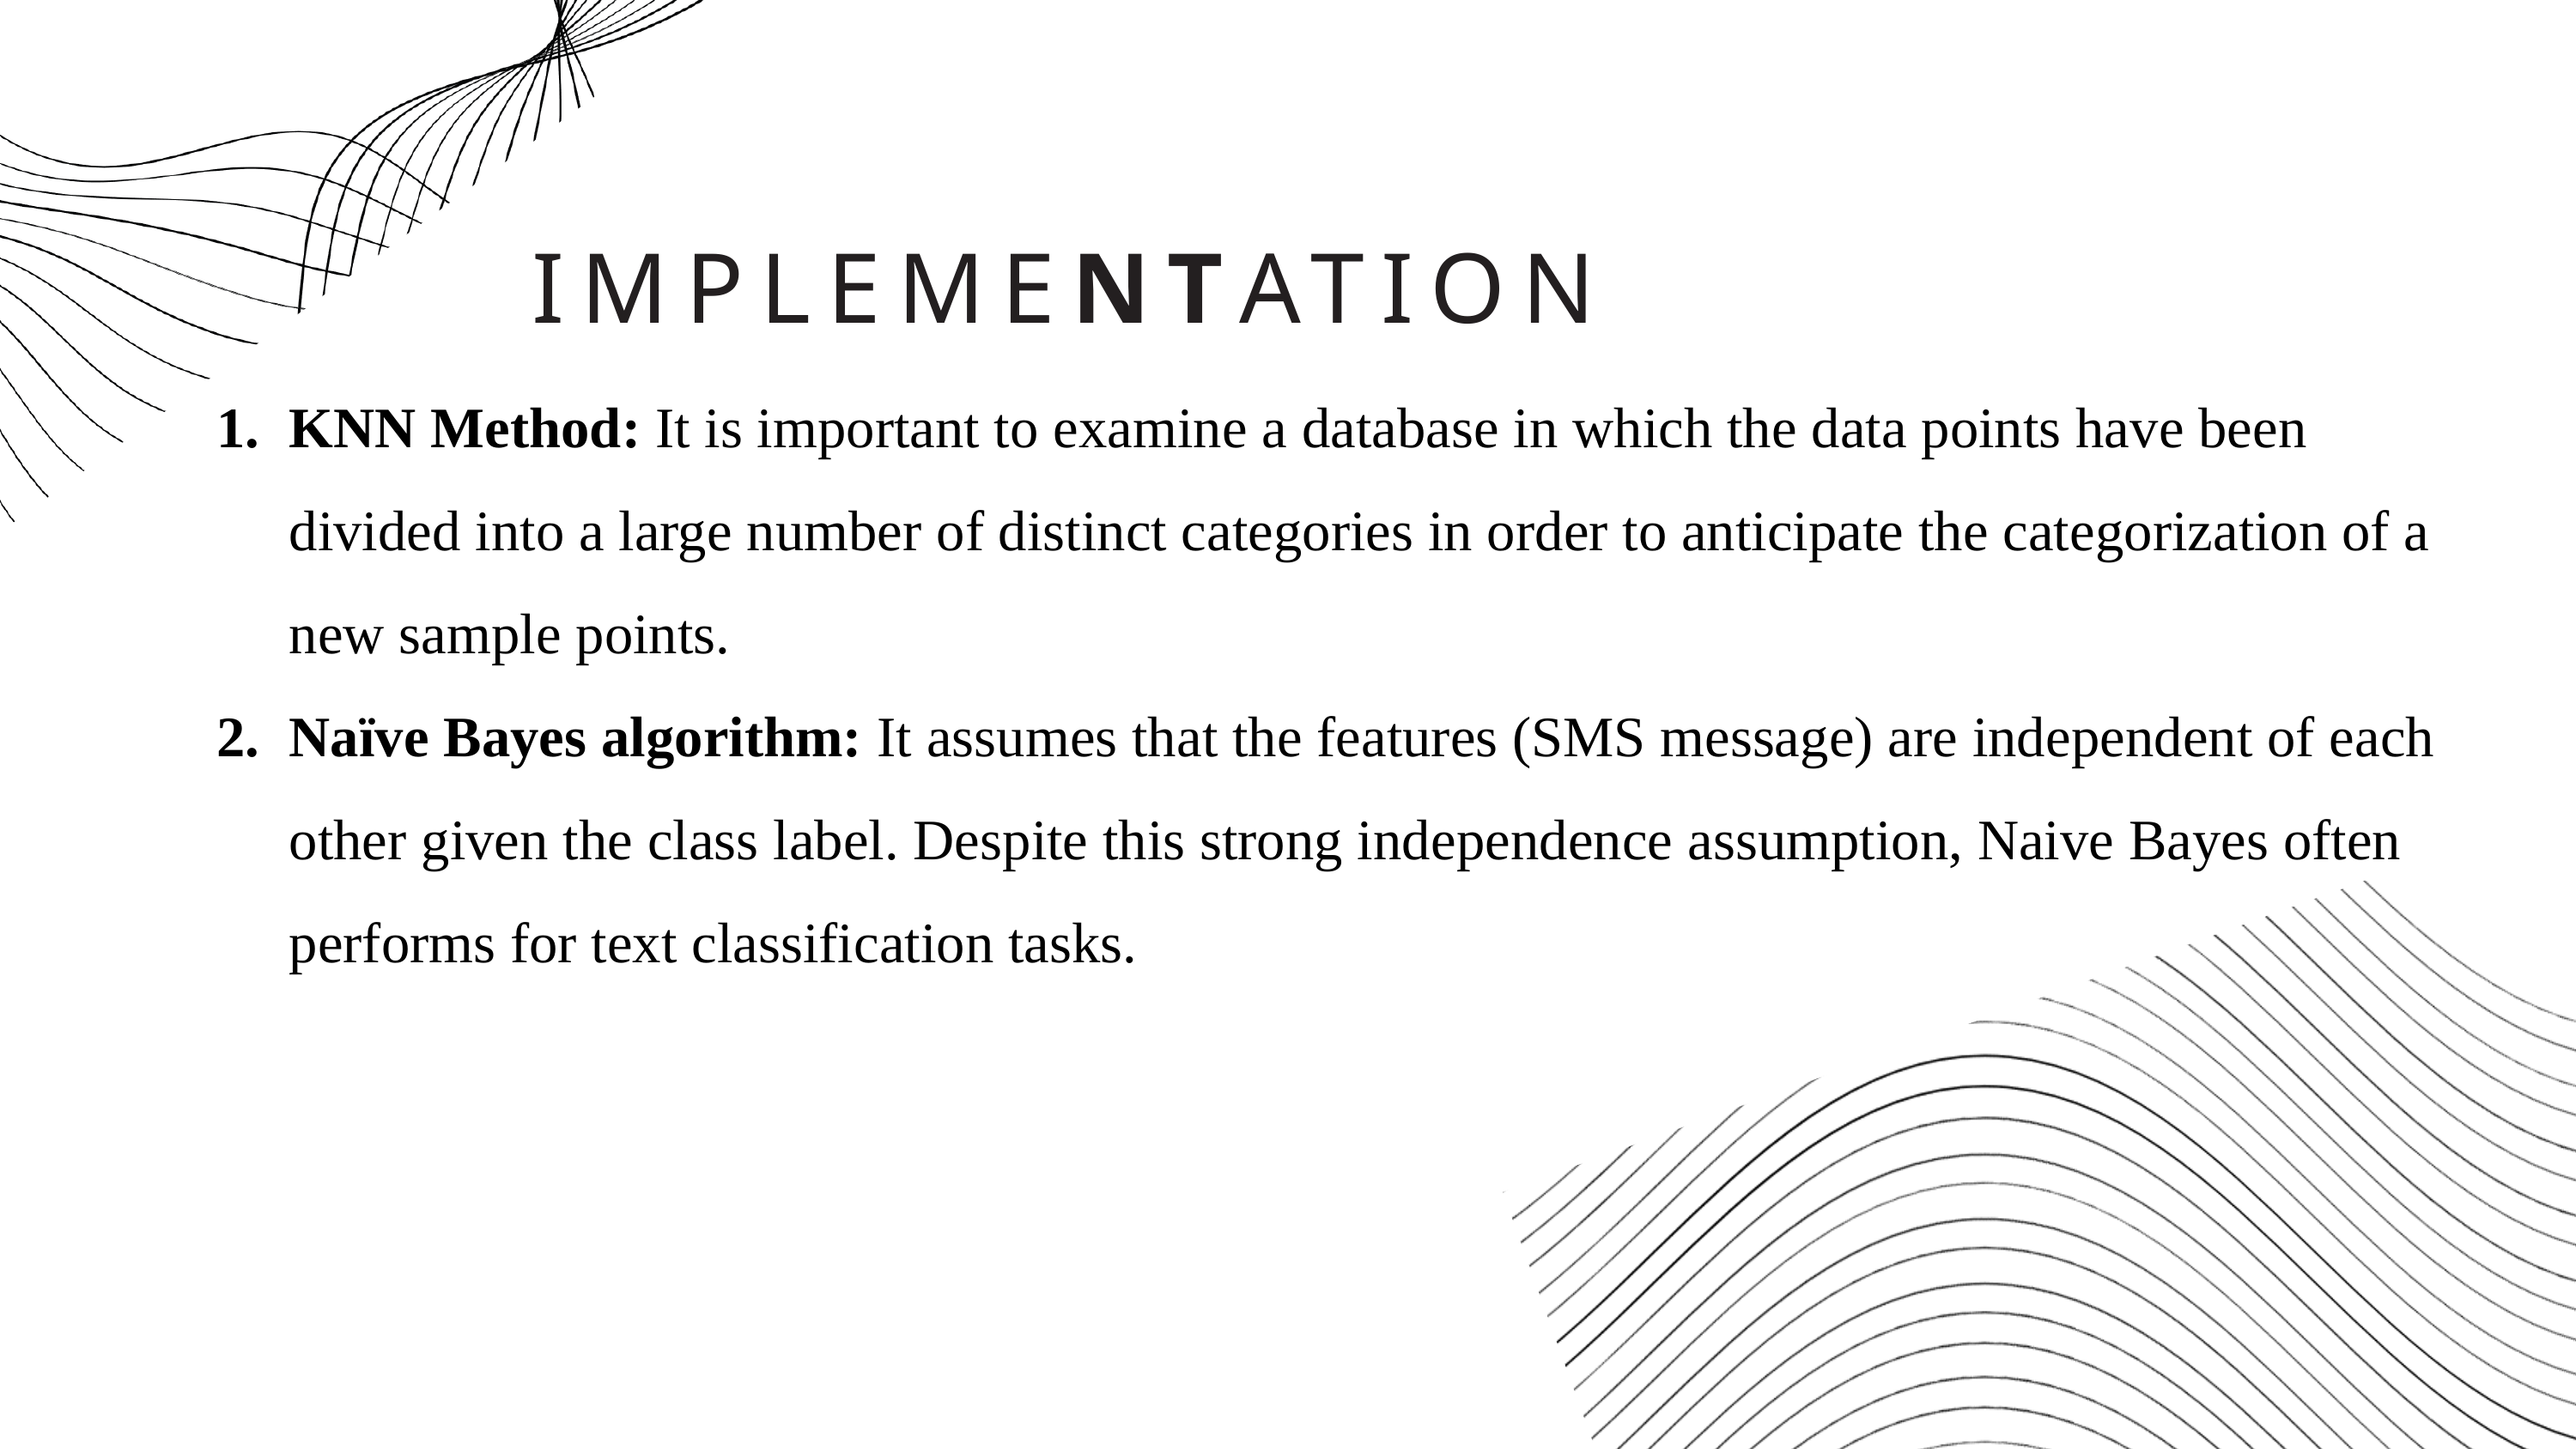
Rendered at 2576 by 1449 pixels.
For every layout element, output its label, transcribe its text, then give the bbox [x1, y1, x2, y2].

text_box KNN Method: It is important to examine a database in which the data points have been divided into a large number of distinct categories in order to anticipate the categorization of a new sample points. Naïve Bayes algorithm: It assumes that the features (SMS message) are independent of each other given the class label. Despite this strong independence assumption, Naive Bayes often performs for text classification tasks. [204, 349, 2490, 1152]
text_box [1502, 803, 2576, 1449]
text_box [0, 0, 726, 533]
text_box IMPLEMENTATION [519, 220, 1807, 349]
